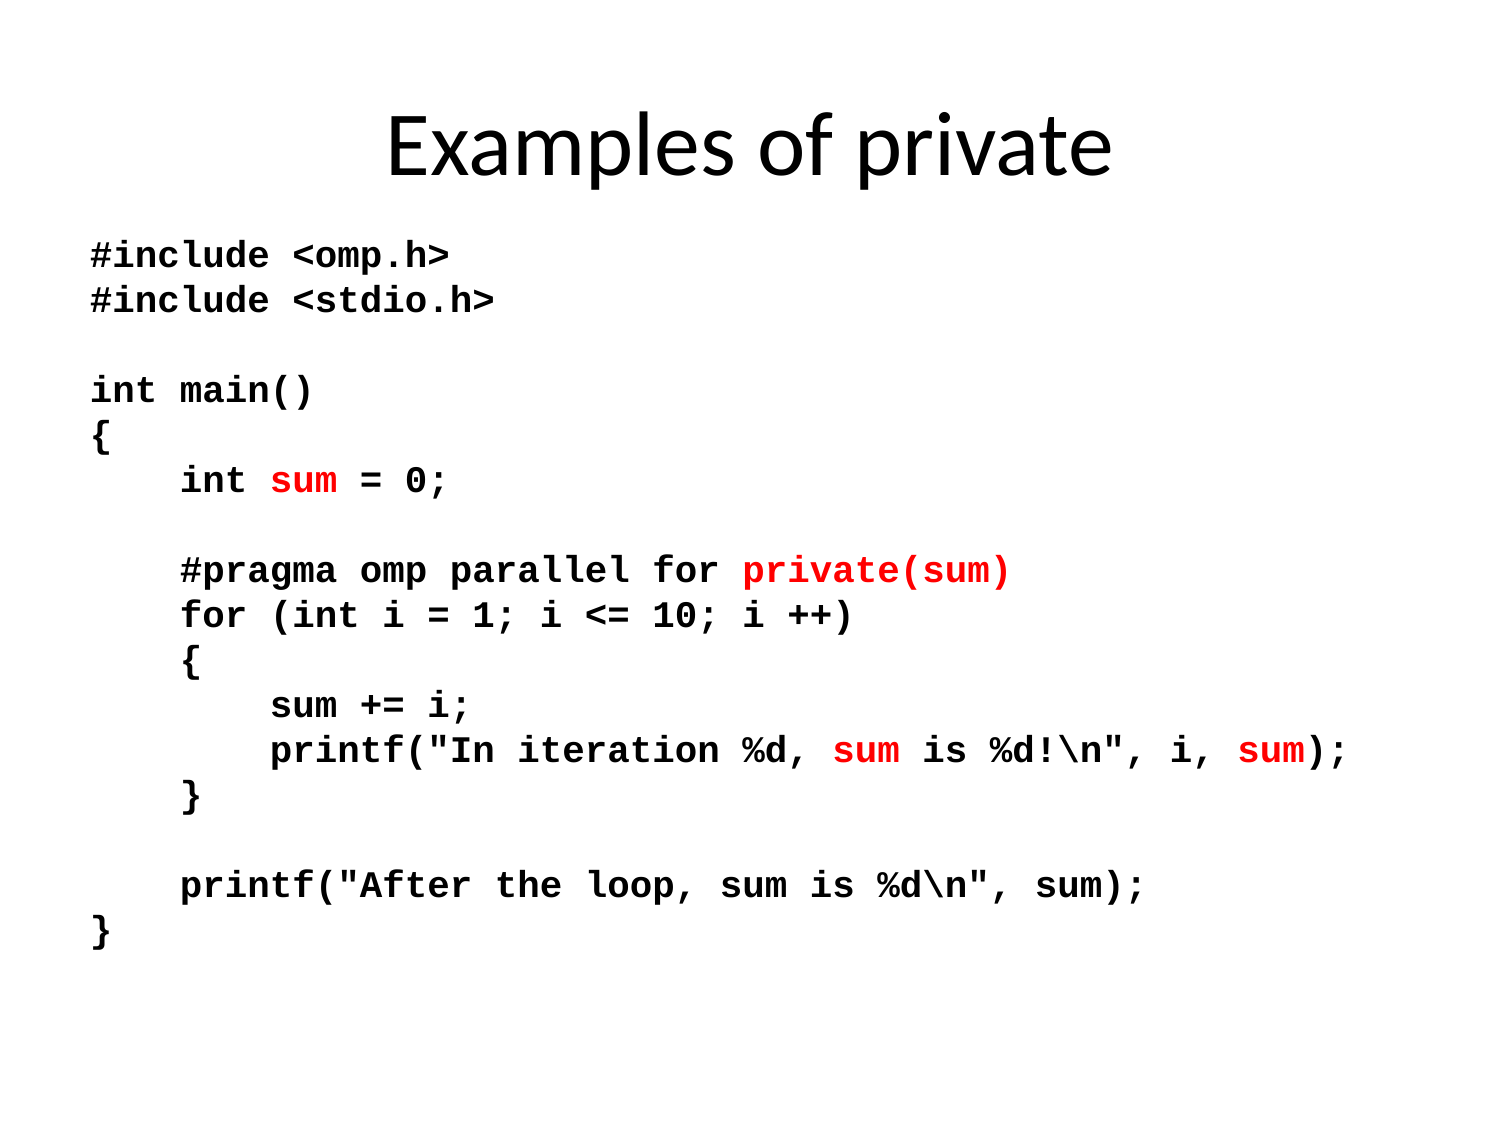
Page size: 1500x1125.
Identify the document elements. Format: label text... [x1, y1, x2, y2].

title Examples of private [75, 45, 1425, 223]
text_box #include <omp.h> #include <stdio.h> int main() { int sum = 0; #pragma omp parallel for private(sum) for (int i = 1; i <= 10; i ++) { sum += i; printf("In iteration %d, sum is %d!\n", i, sum); } printf("After the loop, sum is %d\n", sum); } [75, 223, 1467, 958]
